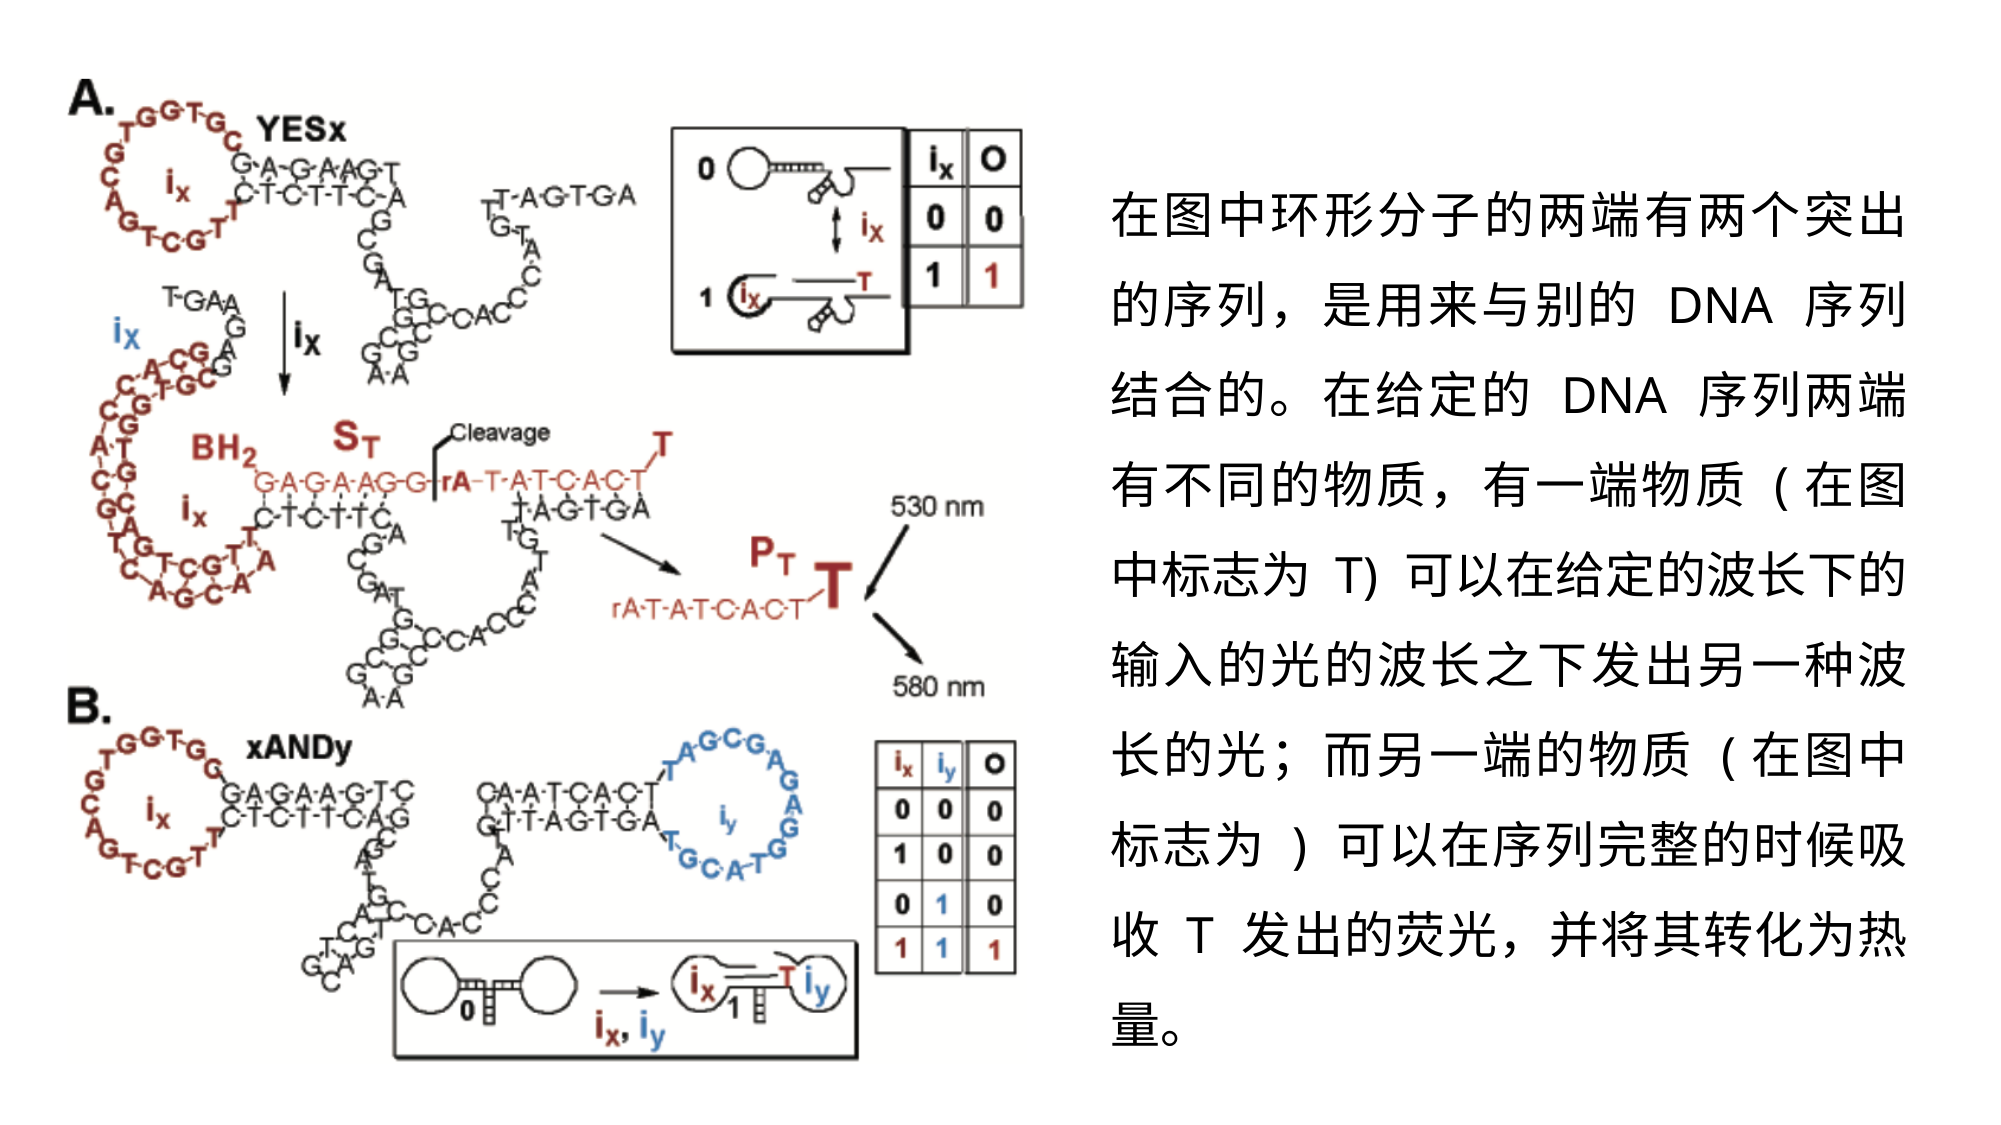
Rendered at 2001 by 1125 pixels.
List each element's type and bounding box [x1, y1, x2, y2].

picture [50, 60, 1068, 1064]
